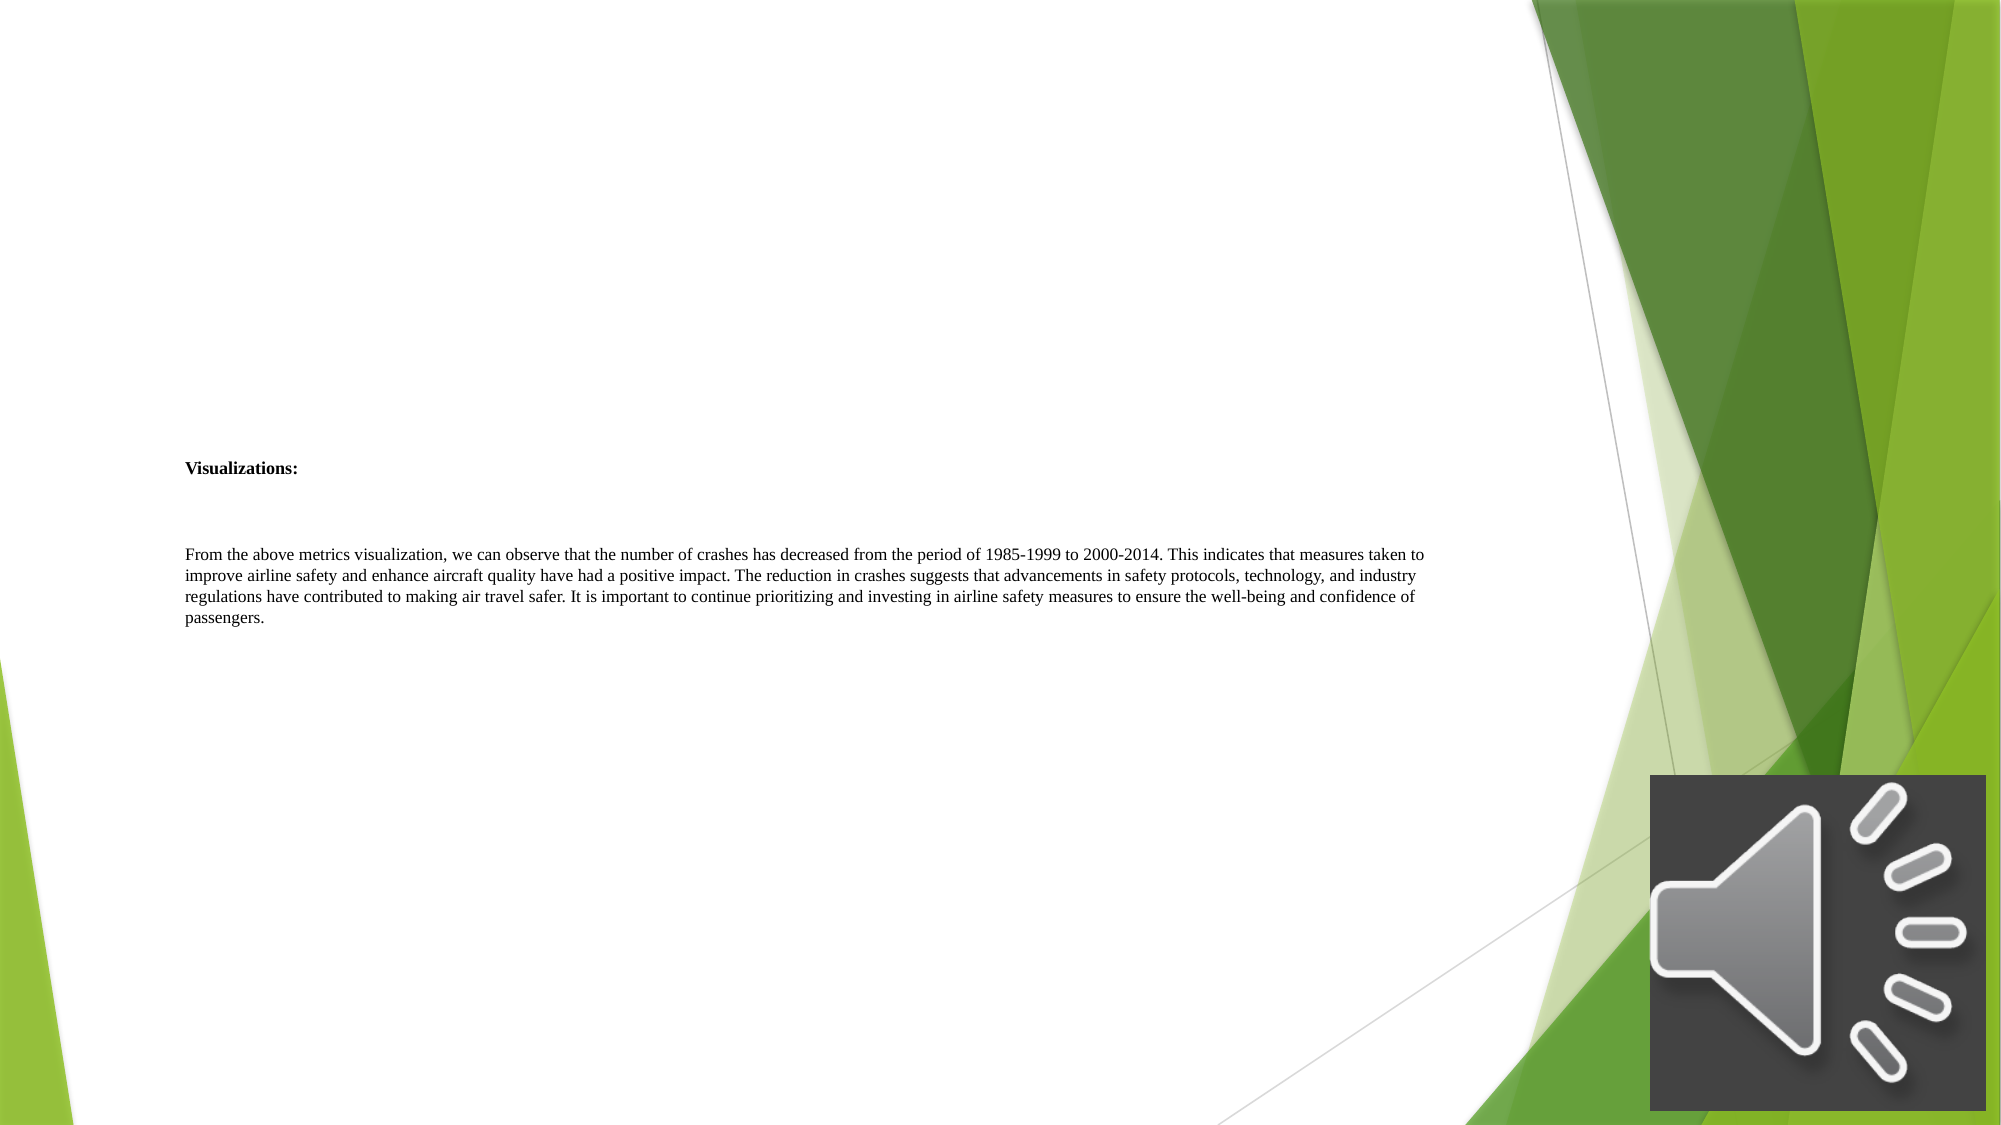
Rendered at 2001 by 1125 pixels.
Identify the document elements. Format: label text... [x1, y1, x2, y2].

title Visualizations: From the above metrics visualization, we can observe that the number of crashes has decreased from the period of 1985-1999 to 2000-2014. This indicates that measures taken to improve airline safety and enhance aircraft quality have had a positive impact. The reduction in crashes suggests that advancements in safety protocols, technology, and industry regulations have contributed to making air travel safer. It is important to continue prioritizing and investing in airline safety measures to ensure the well-being and confidence of passengers. [169, 448, 1495, 677]
picture [1648, 773, 1987, 1112]
